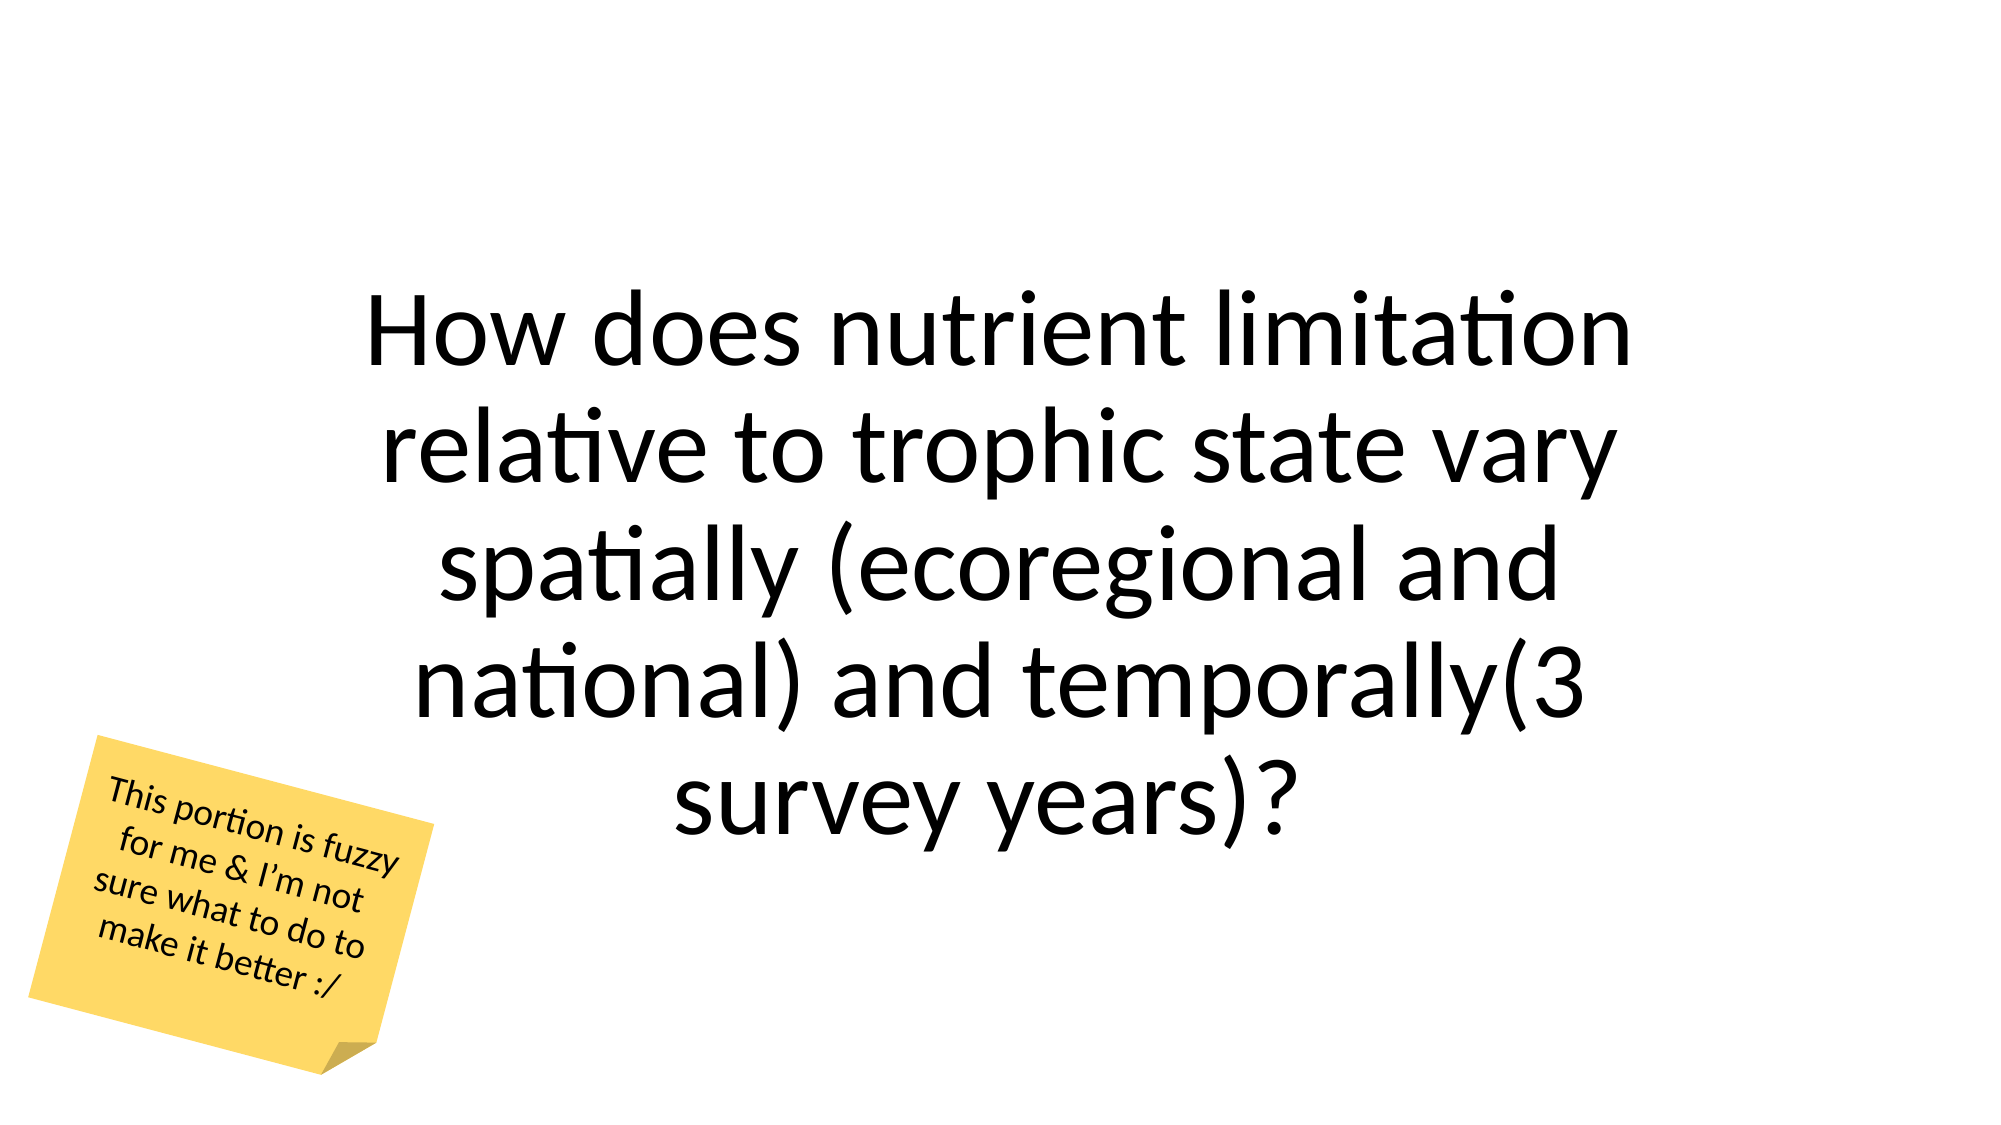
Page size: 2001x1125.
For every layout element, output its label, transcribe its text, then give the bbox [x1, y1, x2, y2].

title How does nutrient limitation relative to trophic state vary spatially (ecoregional and national) and temporally(3 survey years)? [249, 259, 1750, 866]
text_box This portion is fuzzy for me & I’m not sure what to do to make it better :/ [28, 734, 435, 1075]
